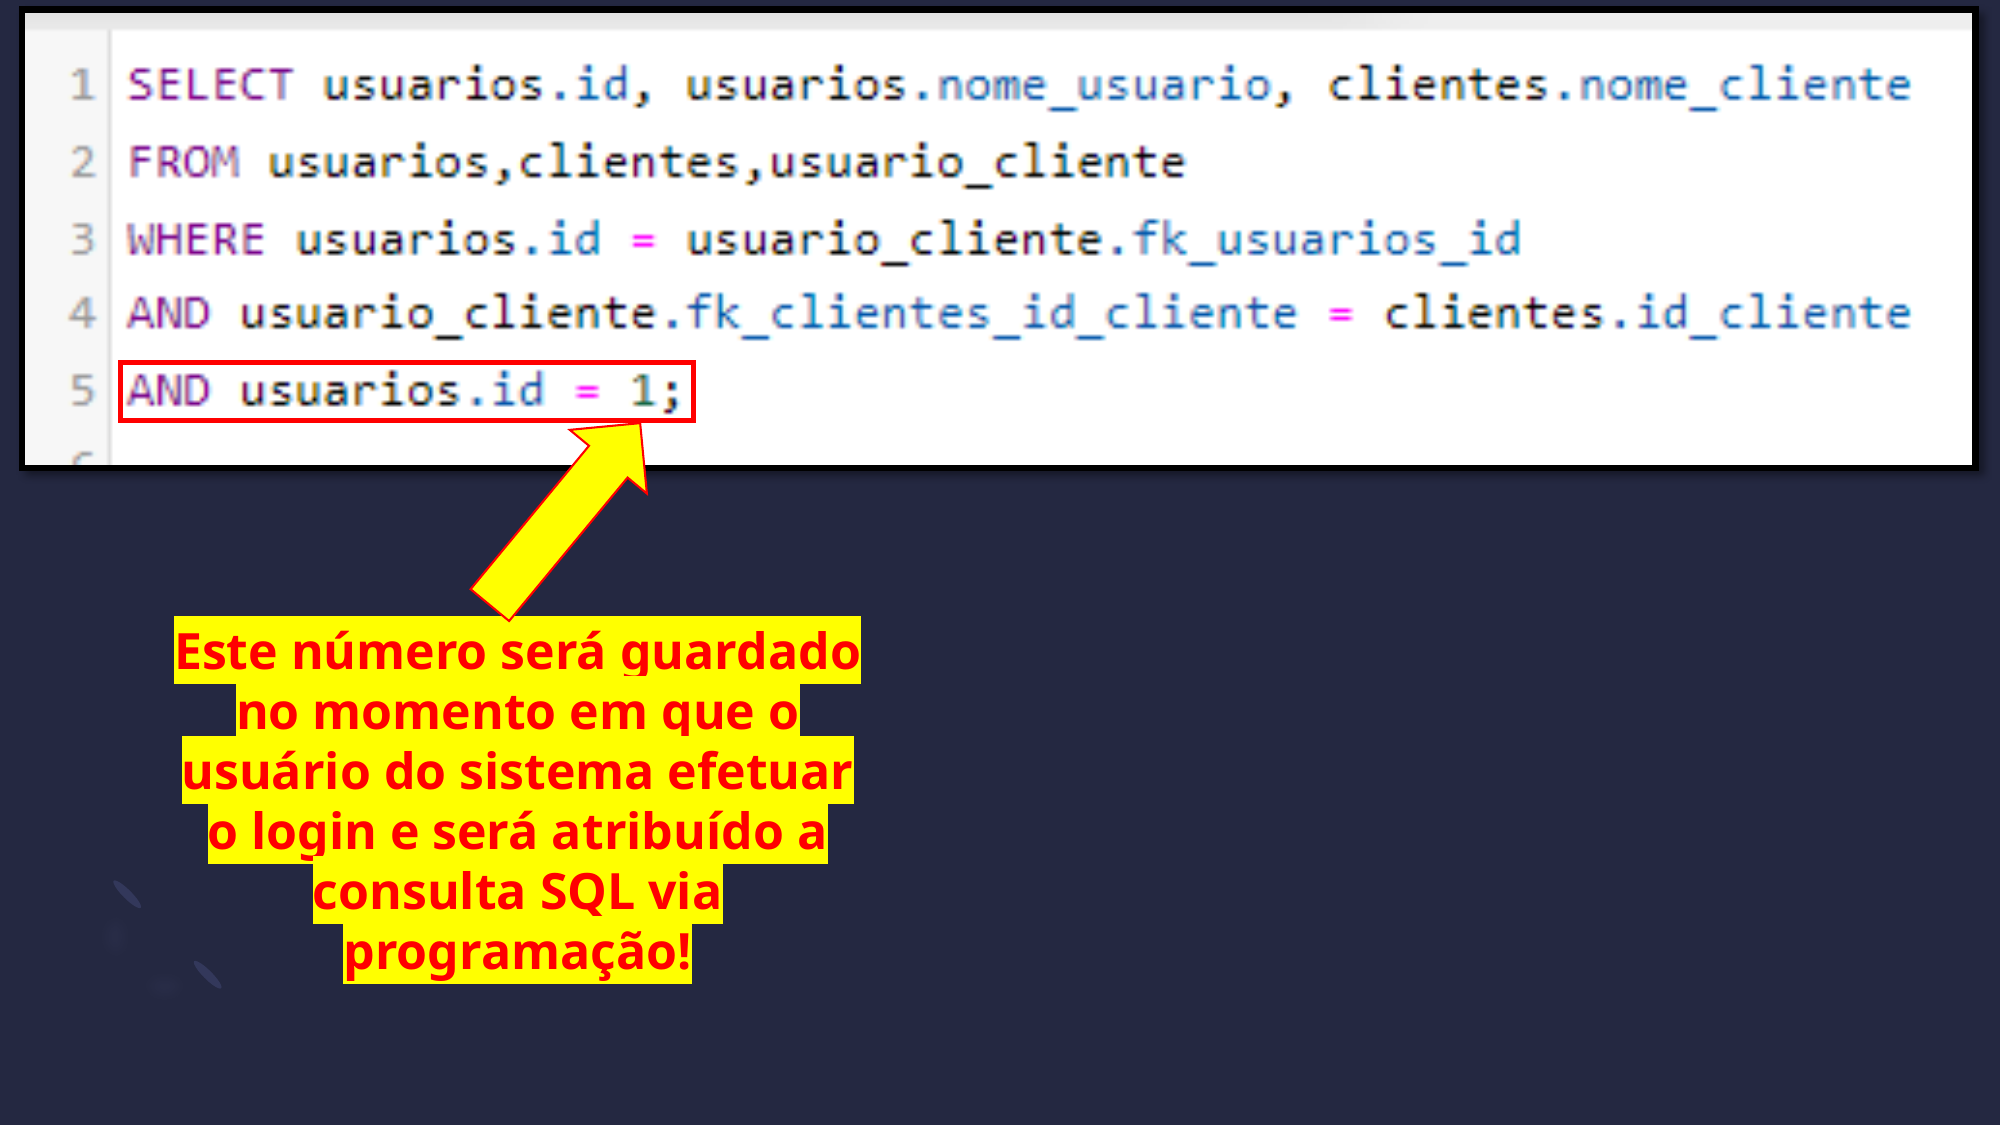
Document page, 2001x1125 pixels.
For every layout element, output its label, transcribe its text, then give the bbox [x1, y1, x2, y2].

text_box Este número será guardado no momento em que o usuário do sistema efetuar o login e será atribuído a consulta SQL via programação! [149, 611, 887, 987]
text_box [469, 465, 649, 623]
picture [24, 12, 1973, 465]
